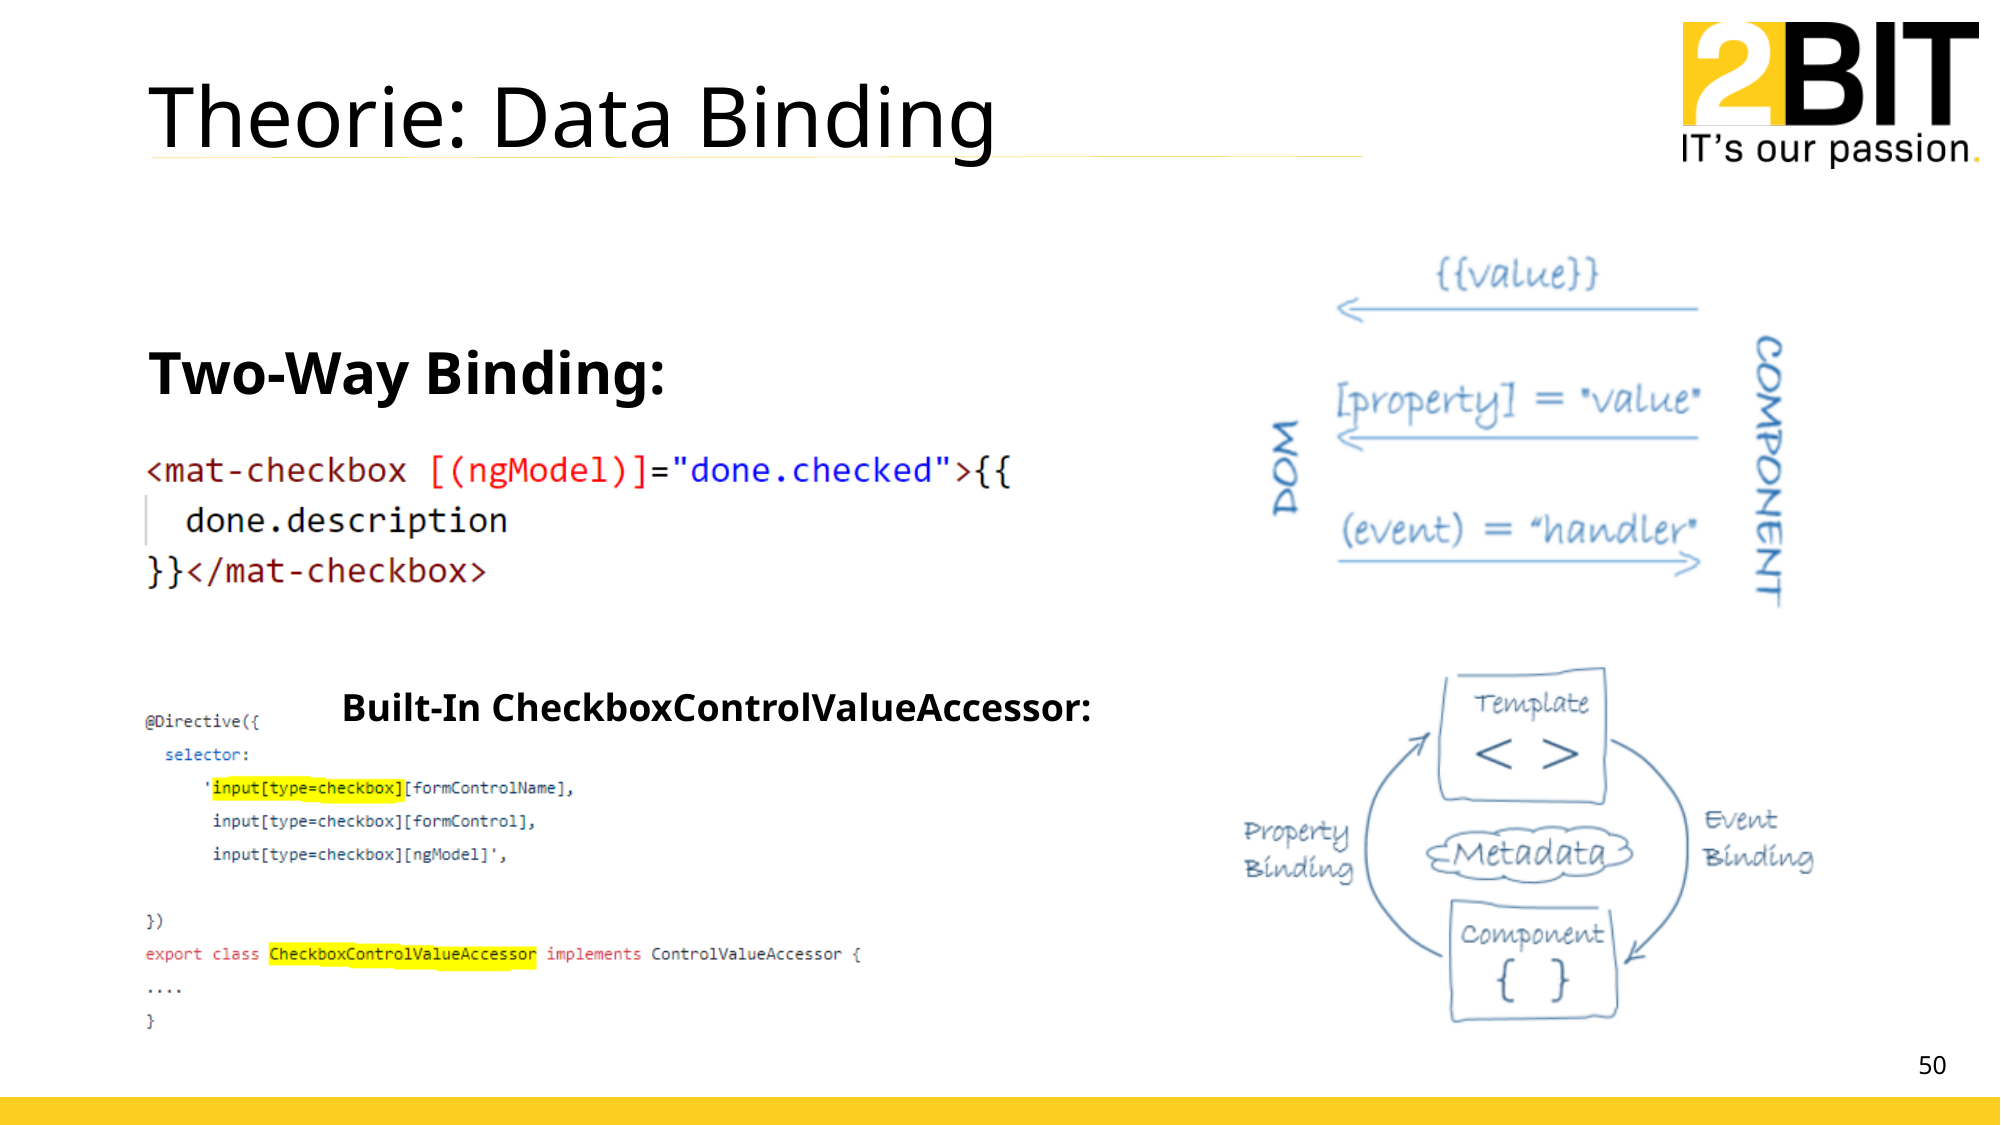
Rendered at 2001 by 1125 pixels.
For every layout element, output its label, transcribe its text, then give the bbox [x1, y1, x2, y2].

picture [133, 707, 1075, 1033]
picture [133, 445, 1036, 597]
title Theorie: Data Binding [133, 68, 1859, 286]
list Two-Way Binding: [133, 336, 1859, 1051]
picture [1683, 22, 1979, 169]
picture [1201, 214, 1836, 1041]
text_box Built-In CheckboxControlValueAccessor: [326, 676, 1123, 737]
